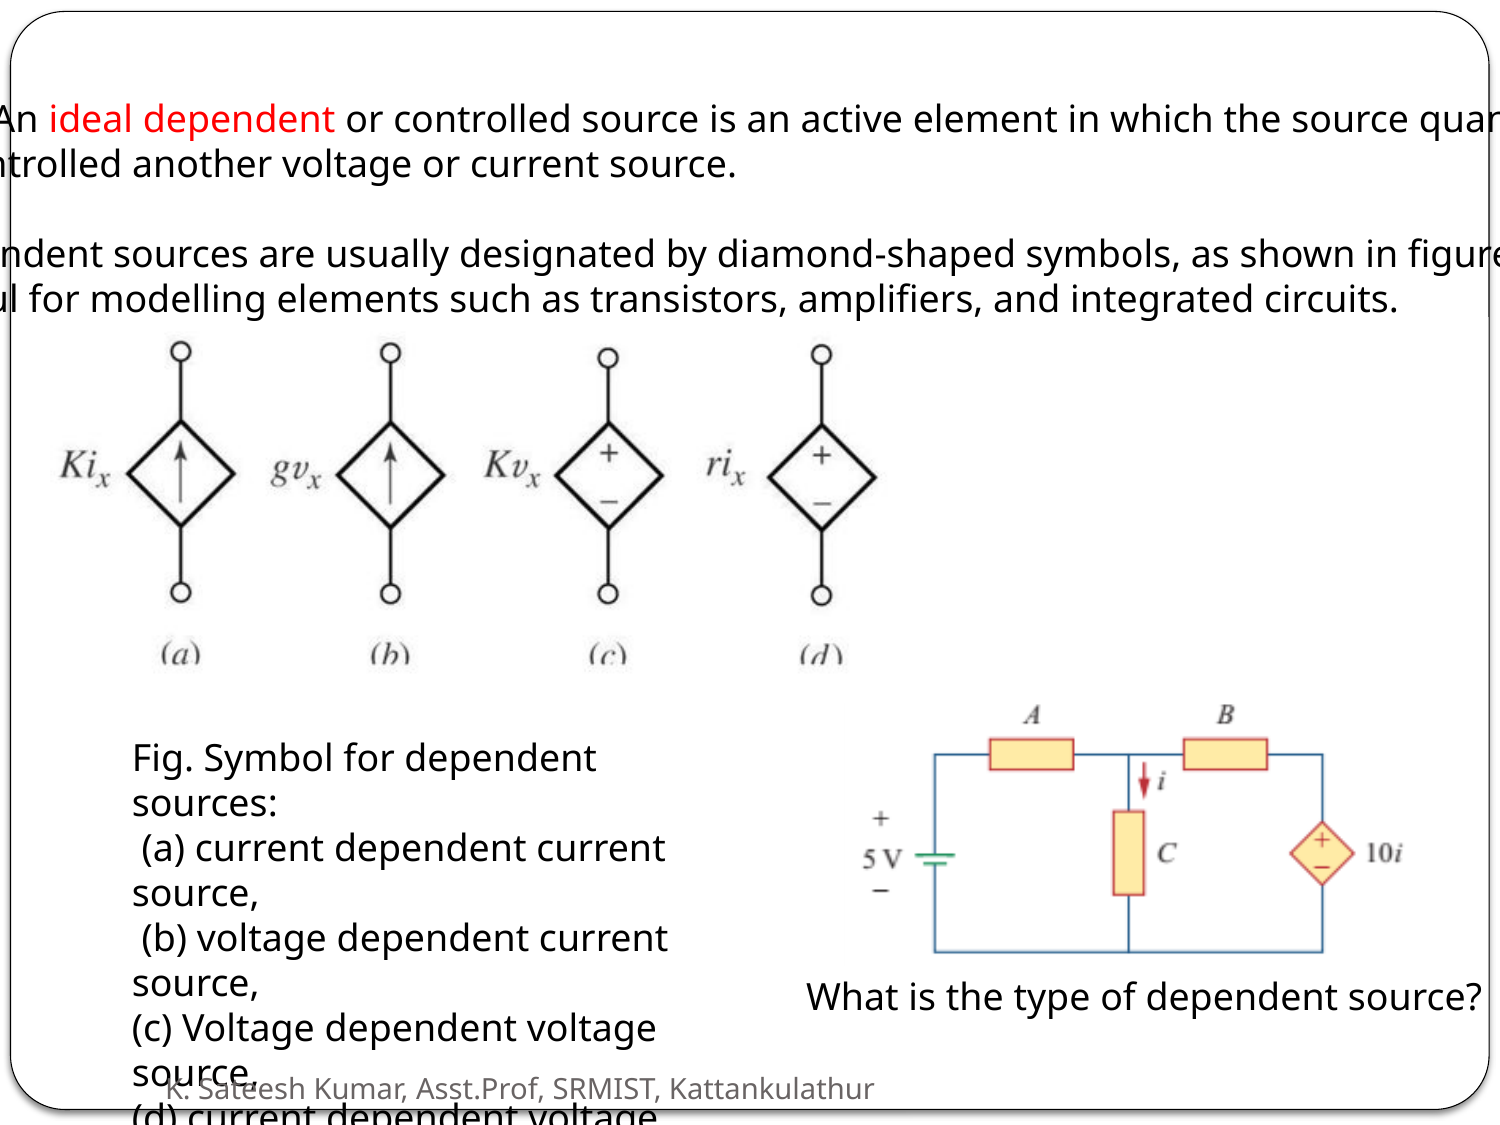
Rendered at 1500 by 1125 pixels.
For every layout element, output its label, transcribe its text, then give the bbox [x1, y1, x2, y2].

text_box Def: An ideal dependent or controlled source is an active element in which the source quantity is controlled another voltage or current source. Dependent sources are usually designated by diamond-shaped symbols, as shown in figure. Useful for modelling elements such as transistors, amplifiers, and integrated circuits. [0, 87, 1500, 328]
text_box Fig. Symbol for dependent sources: (a) current dependent current source, (b) voltage dependent current source, (c) Voltage dependent voltage source, (d) current dependent voltage source. [117, 726, 715, 1125]
picture [49, 324, 888, 688]
footer K. Sateesh Kumar, Asst.Prof, SRMIST, Kattankulathur [150, 1050, 914, 1125]
picture [843, 702, 1425, 966]
text_box What is the type of dependent source? [791, 965, 1498, 1026]
